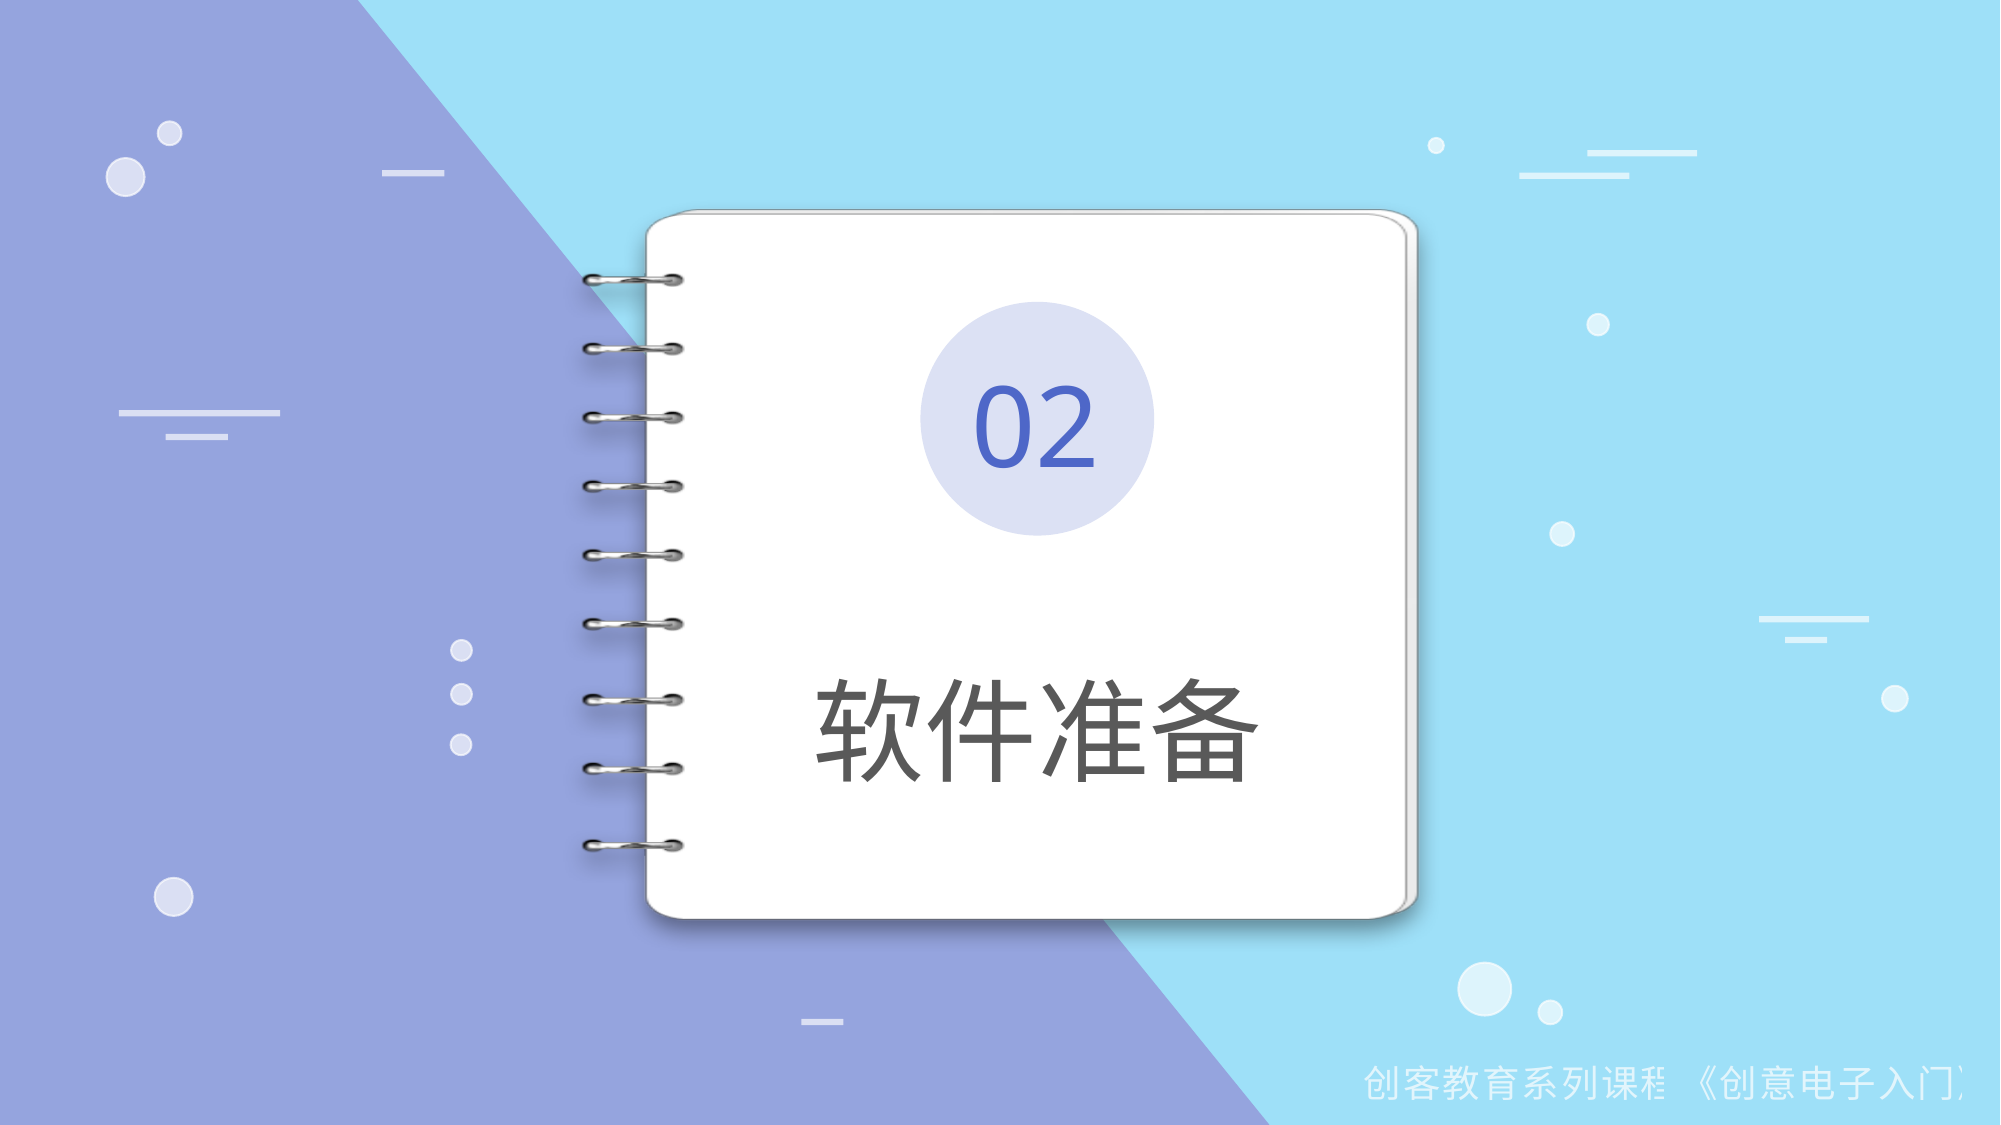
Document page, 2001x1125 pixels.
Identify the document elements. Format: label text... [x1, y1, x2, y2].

list 软件准备 [795, 626, 1280, 768]
list 02 [954, 347, 1118, 499]
picture [555, 197, 1445, 944]
